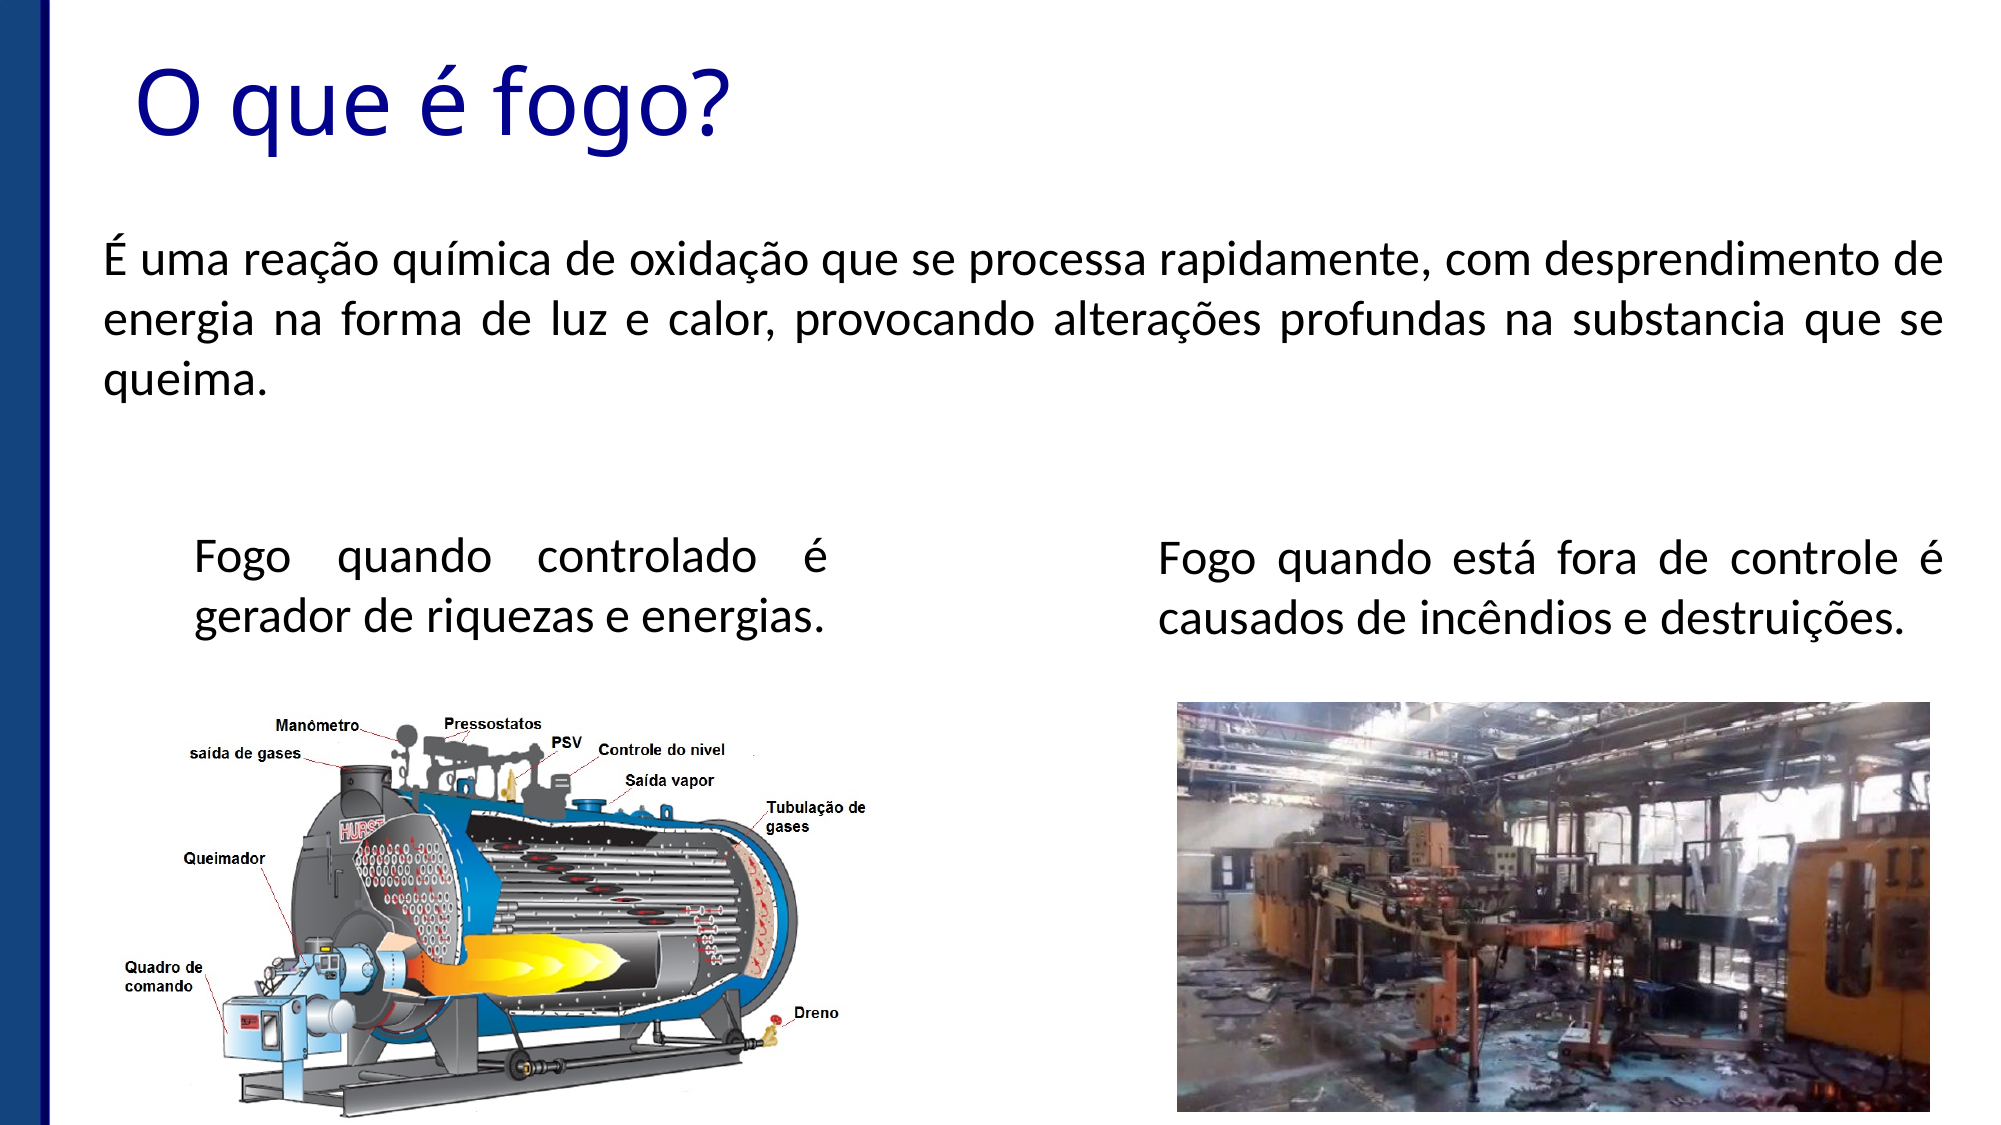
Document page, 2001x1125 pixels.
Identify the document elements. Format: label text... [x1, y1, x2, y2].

text_box O que é fogo? [118, 35, 905, 161]
picture [0, 0, 2001, 1125]
text_box Fogo quando está fora de controle é causados de incêndios e destruições. [1144, 517, 1960, 652]
text_box É uma reação química de oxidação que se processa rapidamente, com desprendimento de energia na forma de luz e calor, provocando alterações profundas na substancia que se queima. [88, 217, 1961, 413]
text_box Fogo quando controlado é gerador de riquezas e energias. [179, 515, 844, 710]
